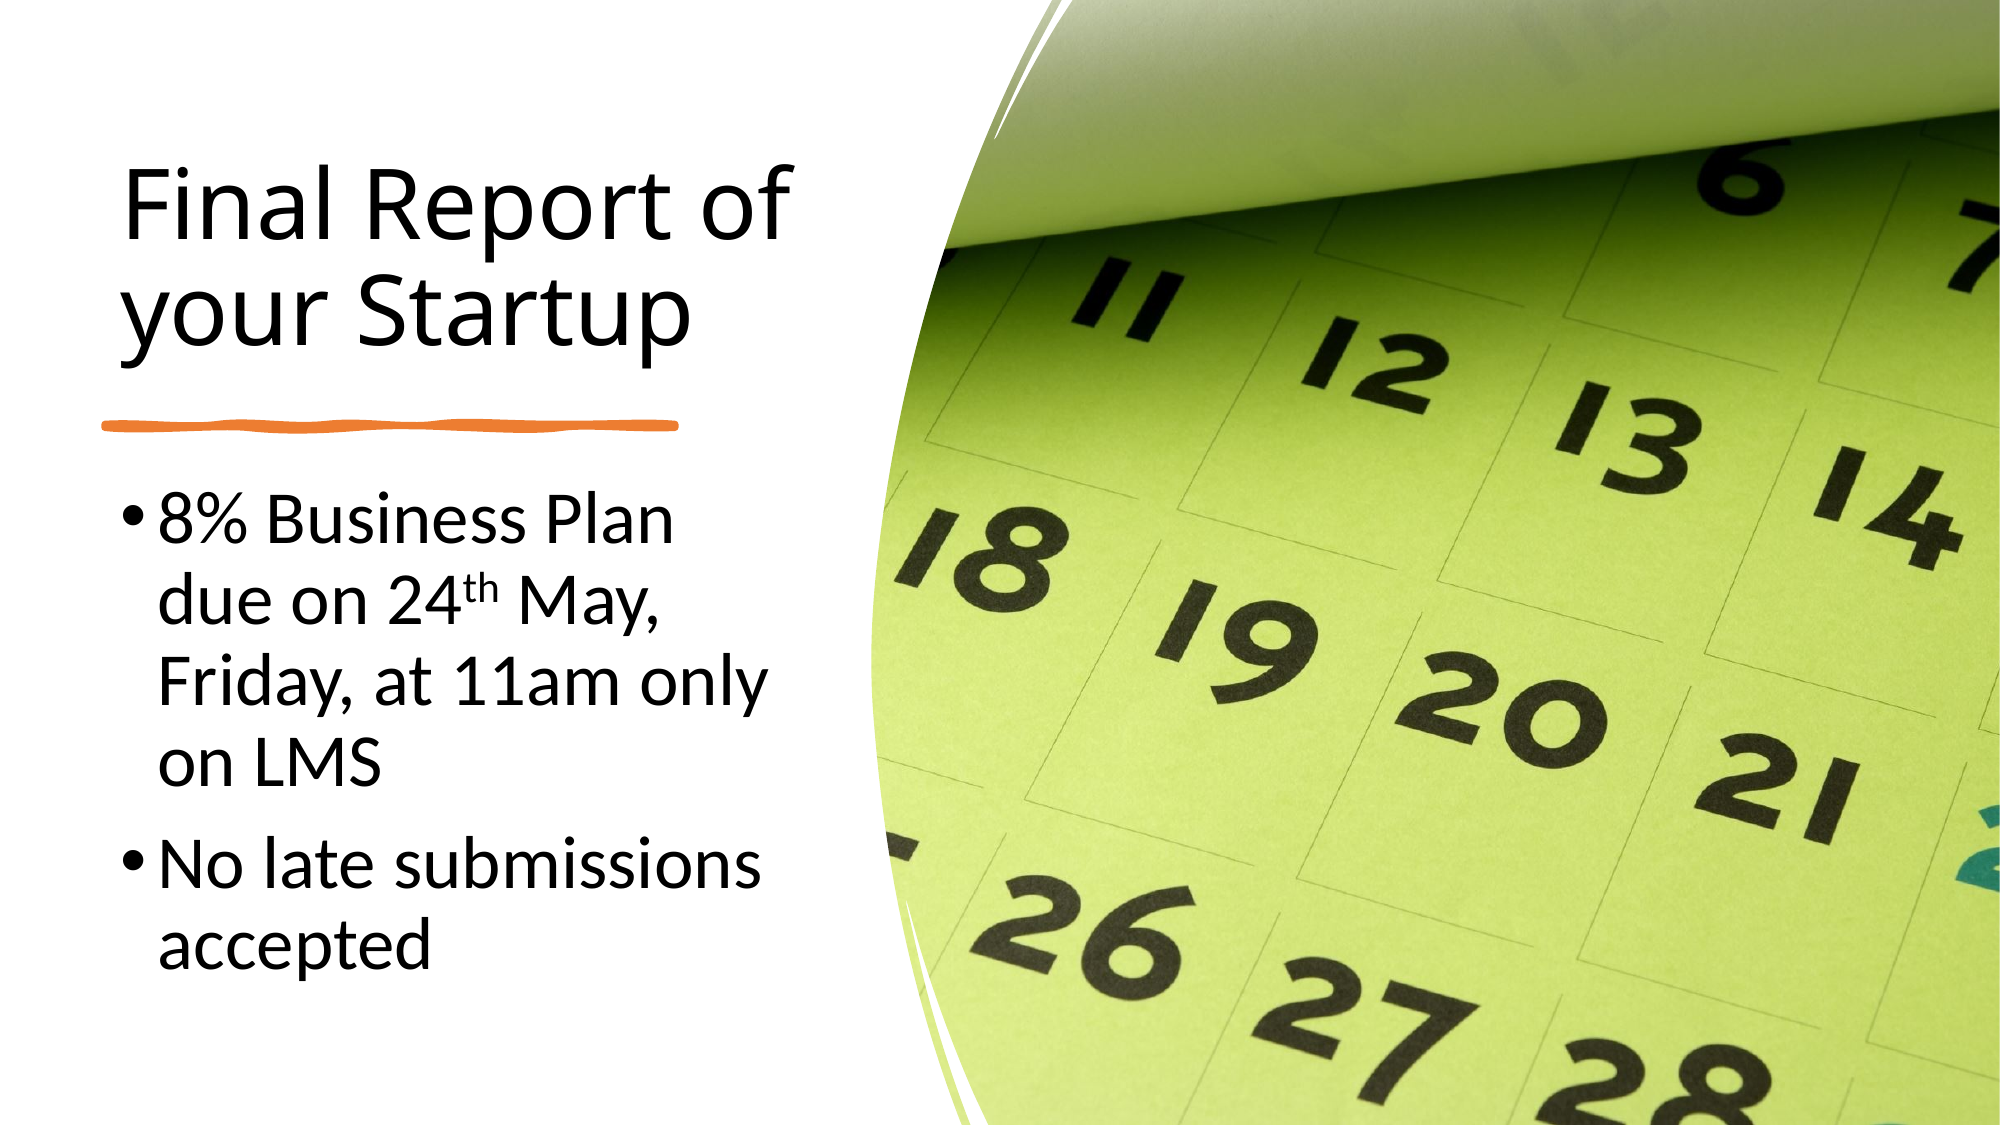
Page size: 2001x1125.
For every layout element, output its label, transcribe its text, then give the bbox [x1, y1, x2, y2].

text_box [0, 0, 871, 1125]
text_box [103, 421, 676, 431]
title Final Report of your Startup [105, 53, 822, 375]
picture [871, 0, 2000, 1125]
list 8% Business Plan due on 24th May, Friday, at 11am only on LMS No late submissions accepted [105, 471, 802, 1016]
